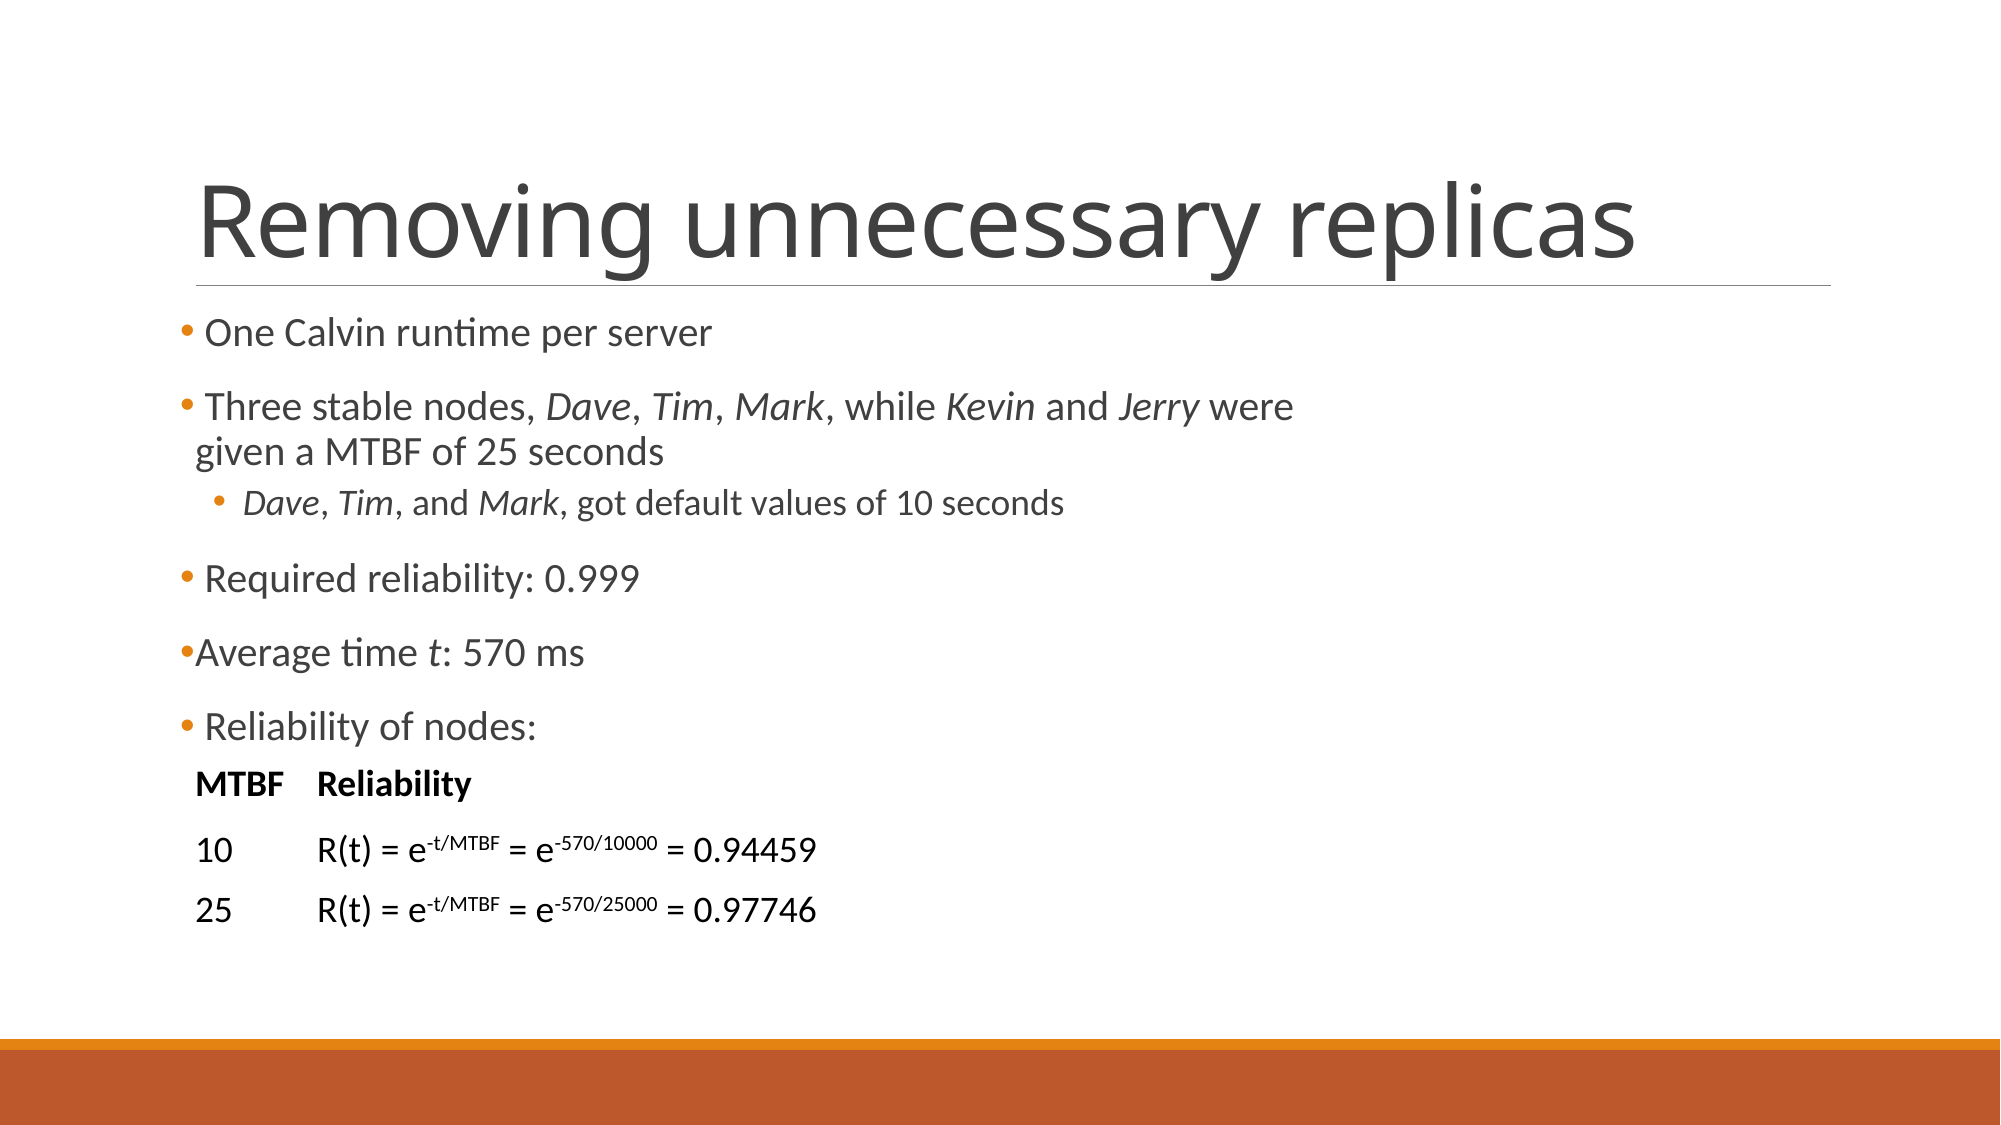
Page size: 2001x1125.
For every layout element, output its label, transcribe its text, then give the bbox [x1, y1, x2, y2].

table_cell 10 [180, 826, 302, 887]
table_header MTBF [180, 761, 302, 826]
title Removing unnecessary replicas [180, 47, 1830, 285]
table_header Reliability [302, 761, 952, 826]
table_cell R(t) = e-t/MTBF = e-570/25000 = 0.97746 [302, 887, 952, 948]
table_cell 25 [180, 887, 302, 948]
list One Calvin runtime per server Three stable nodes, Dave, Tim, Mark, while Kevin and Jerry were given a MTBF of 25 seconds Dave, Tim, and Mark, got default values of 10 seconds Required reliability: 0.999 Average time t: 570 ms Reliability of nodes: [180, 302, 1830, 963]
table_cell R(t) = e-t/MTBF = e-570/10000 = 0.94459 [302, 826, 952, 887]
